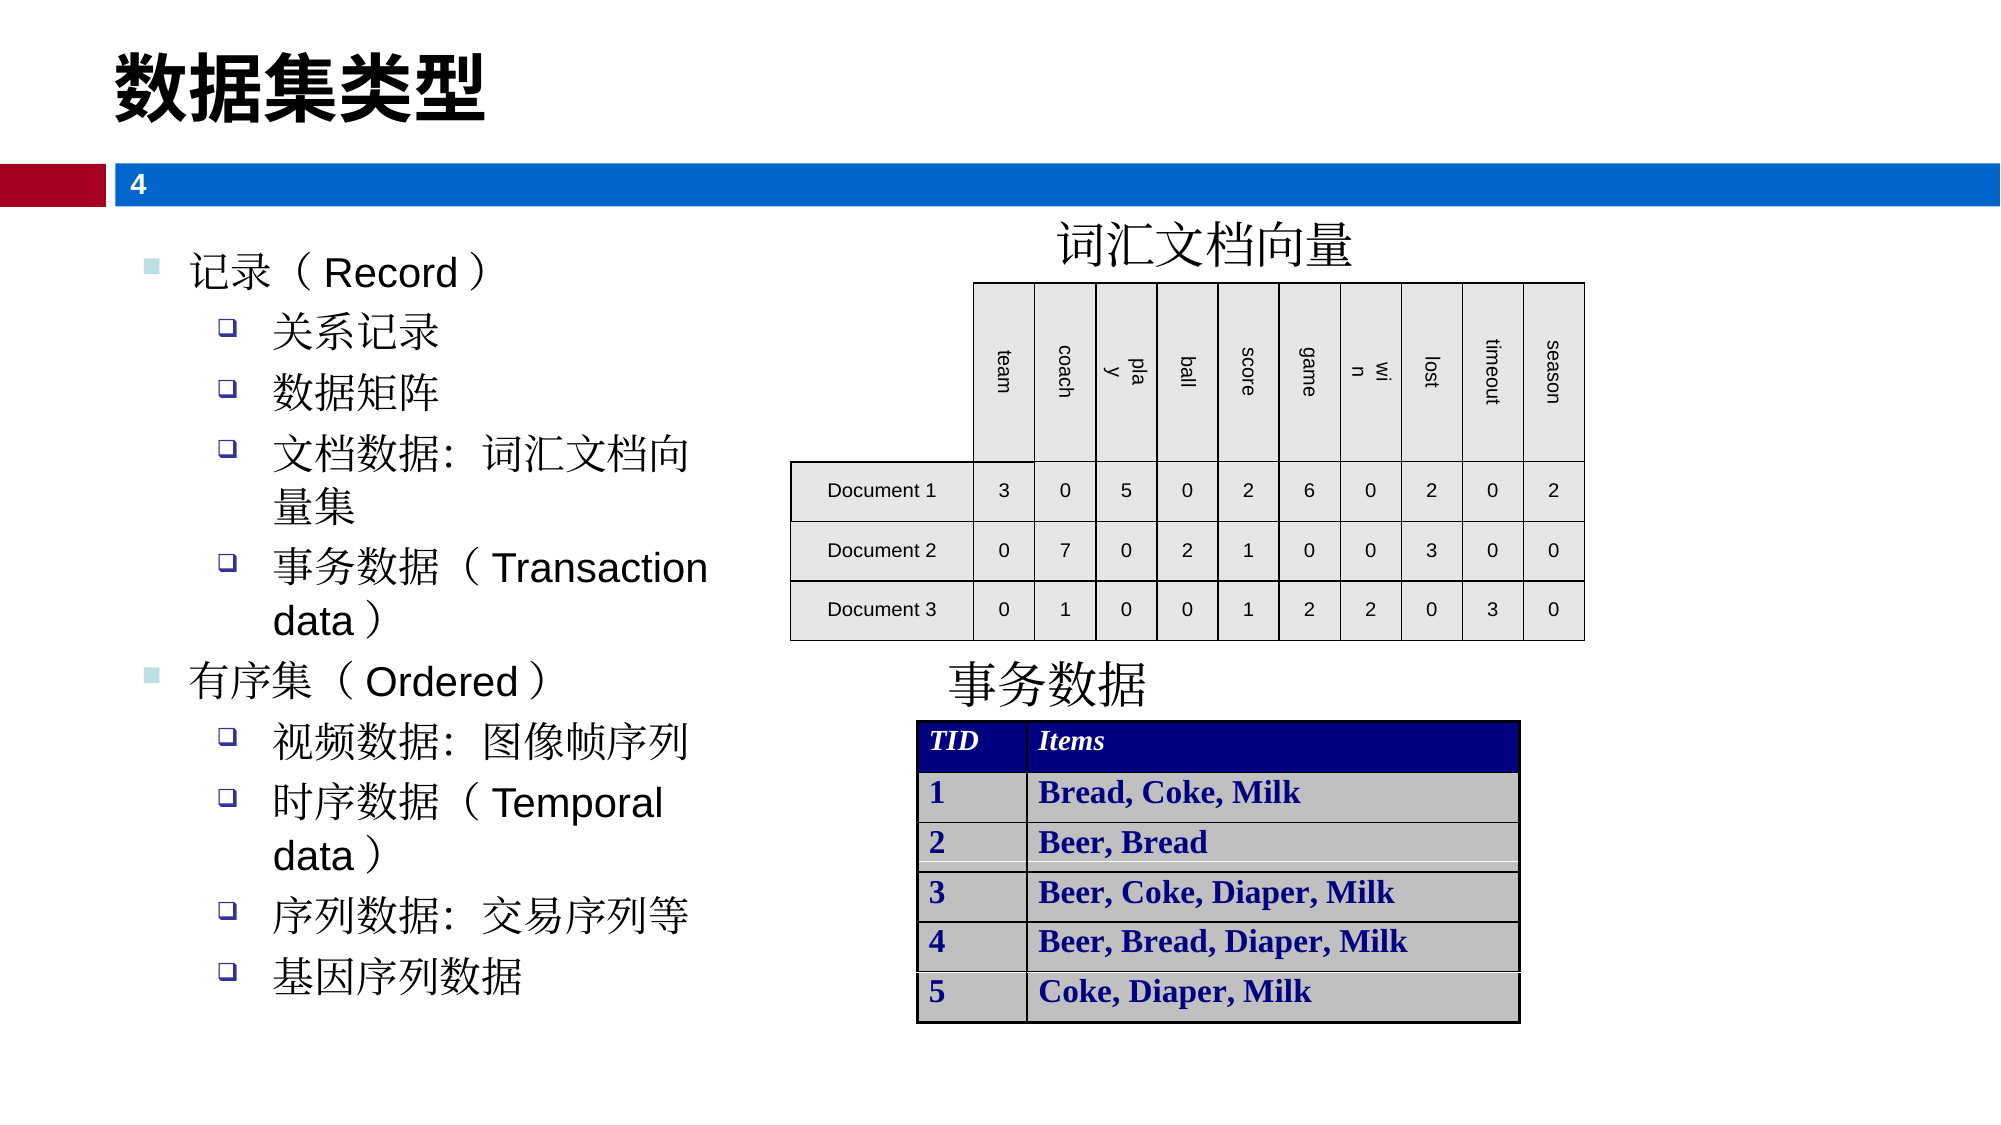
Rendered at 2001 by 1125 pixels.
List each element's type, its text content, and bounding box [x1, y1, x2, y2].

text_box 词汇文档向量 [1040, 206, 1620, 281]
text_box 记录（Record） 关系记录 数据矩阵 文档数据：词汇文档向量集 事务数据（Transaction data） 有序集（Ordered） 视频数据：图像帧序列 时序数据（Temporal data） 序列数据：交易序列等 基因序列数据 [126, 235, 733, 1086]
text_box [787, 279, 1588, 644]
text_box 数据集类型 [98, 15, 1529, 158]
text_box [901, 719, 1530, 1049]
text_box 事务数据 [933, 652, 1512, 718]
